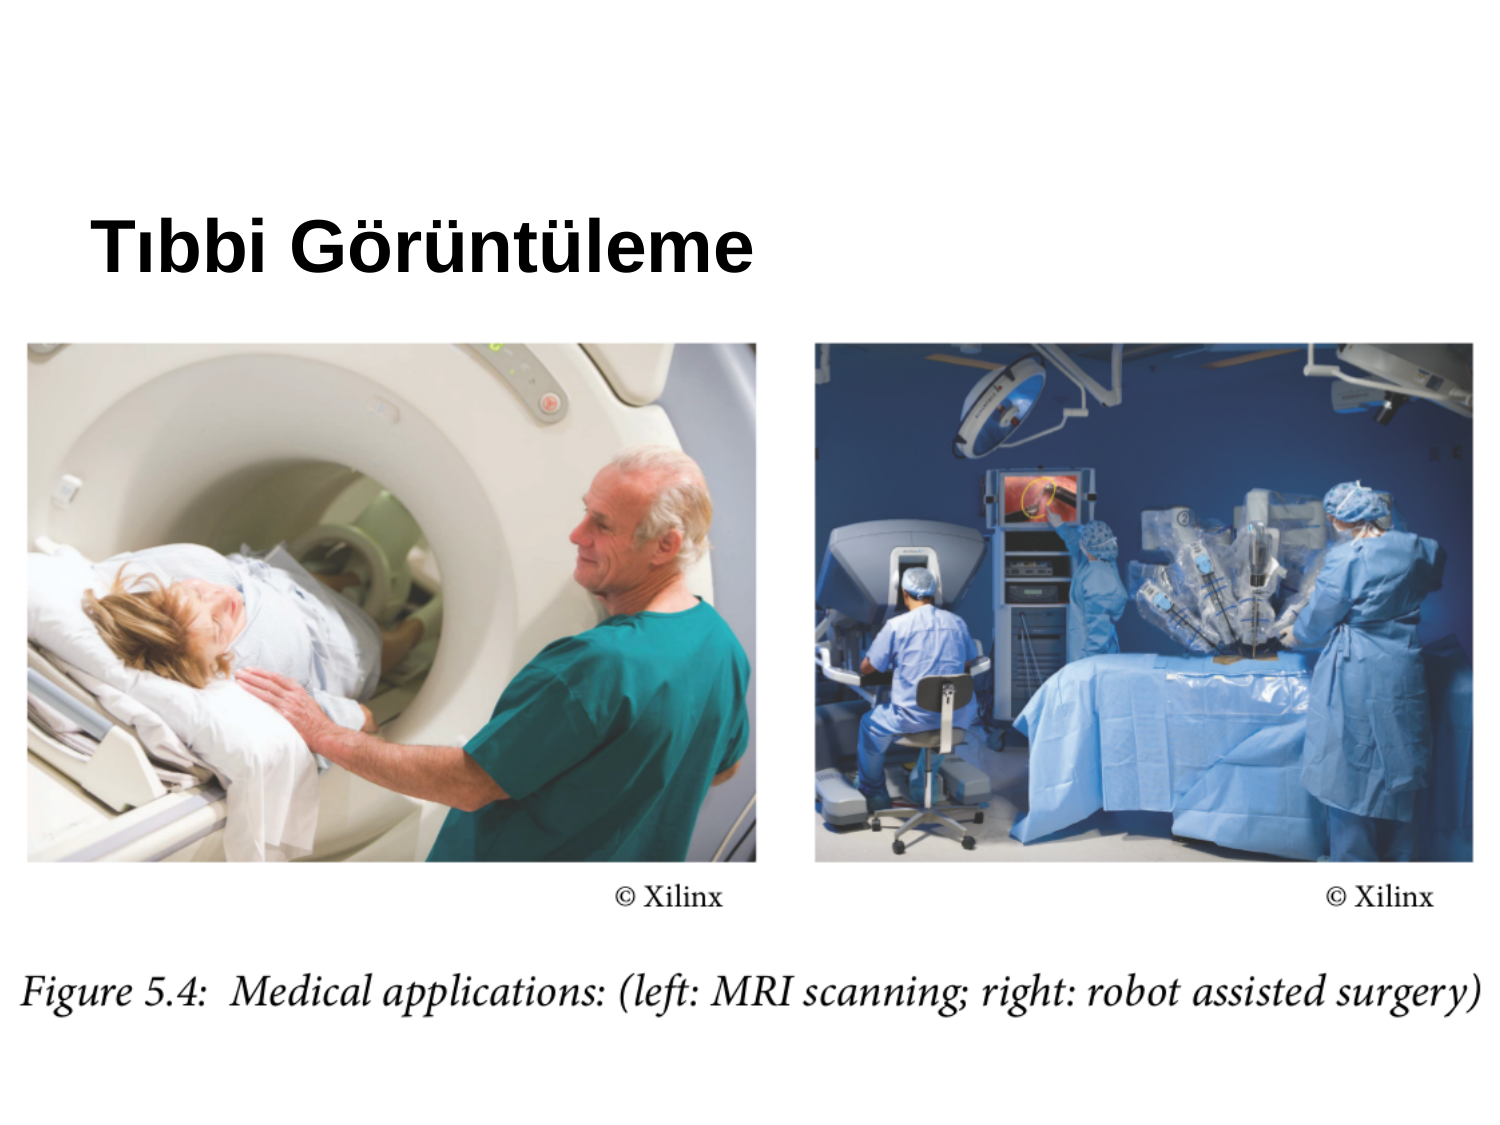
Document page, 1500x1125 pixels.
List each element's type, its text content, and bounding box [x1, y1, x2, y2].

title Tıbbi Görüntüleme [75, 115, 1425, 303]
picture [17, 331, 1483, 1027]
